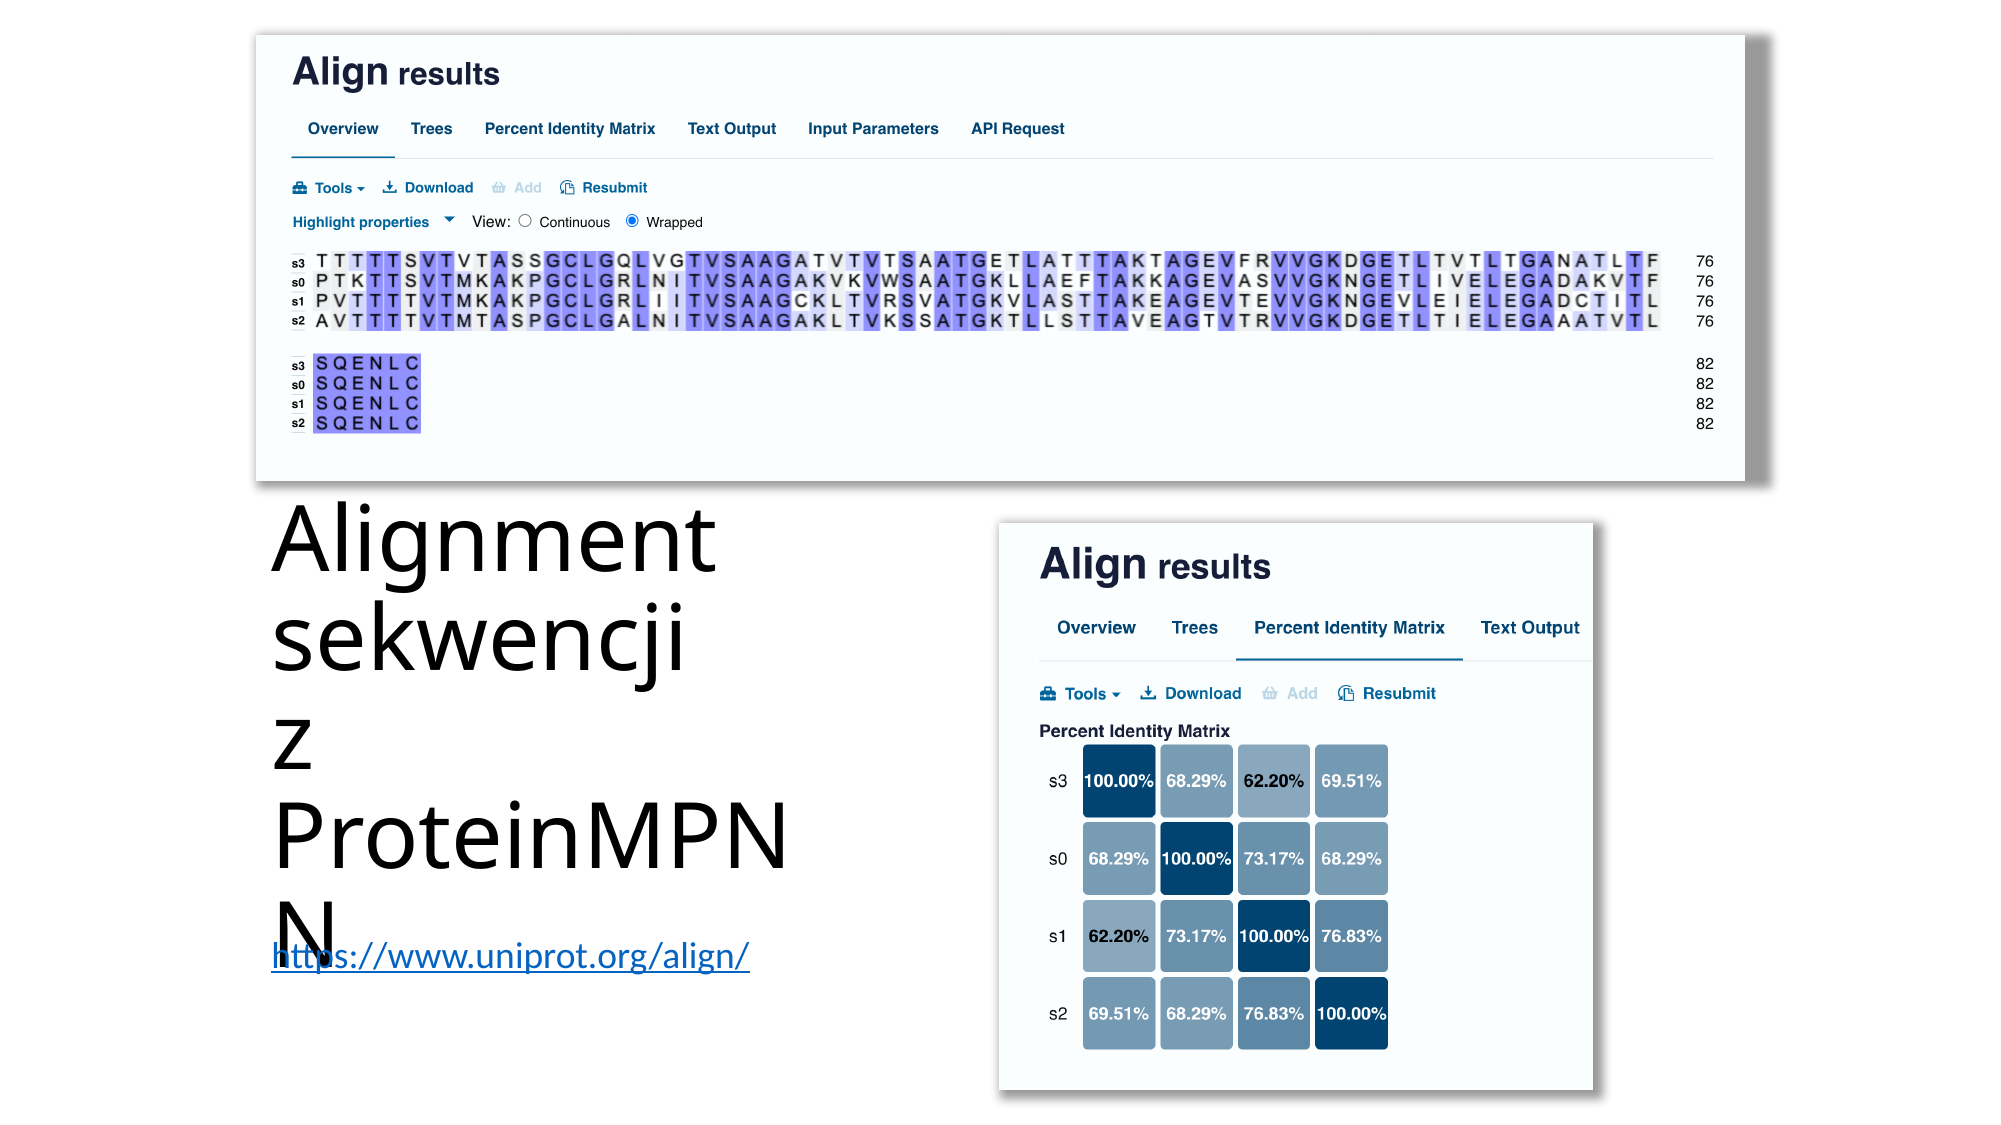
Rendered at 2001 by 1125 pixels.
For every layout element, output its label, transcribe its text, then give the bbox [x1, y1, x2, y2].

text_box https://www.uniprot.org/align/ [256, 923, 785, 984]
picture [256, 35, 1745, 481]
title Alignment sekwencji z ProteinMPNN [256, 613, 864, 867]
picture [999, 523, 1593, 1090]
